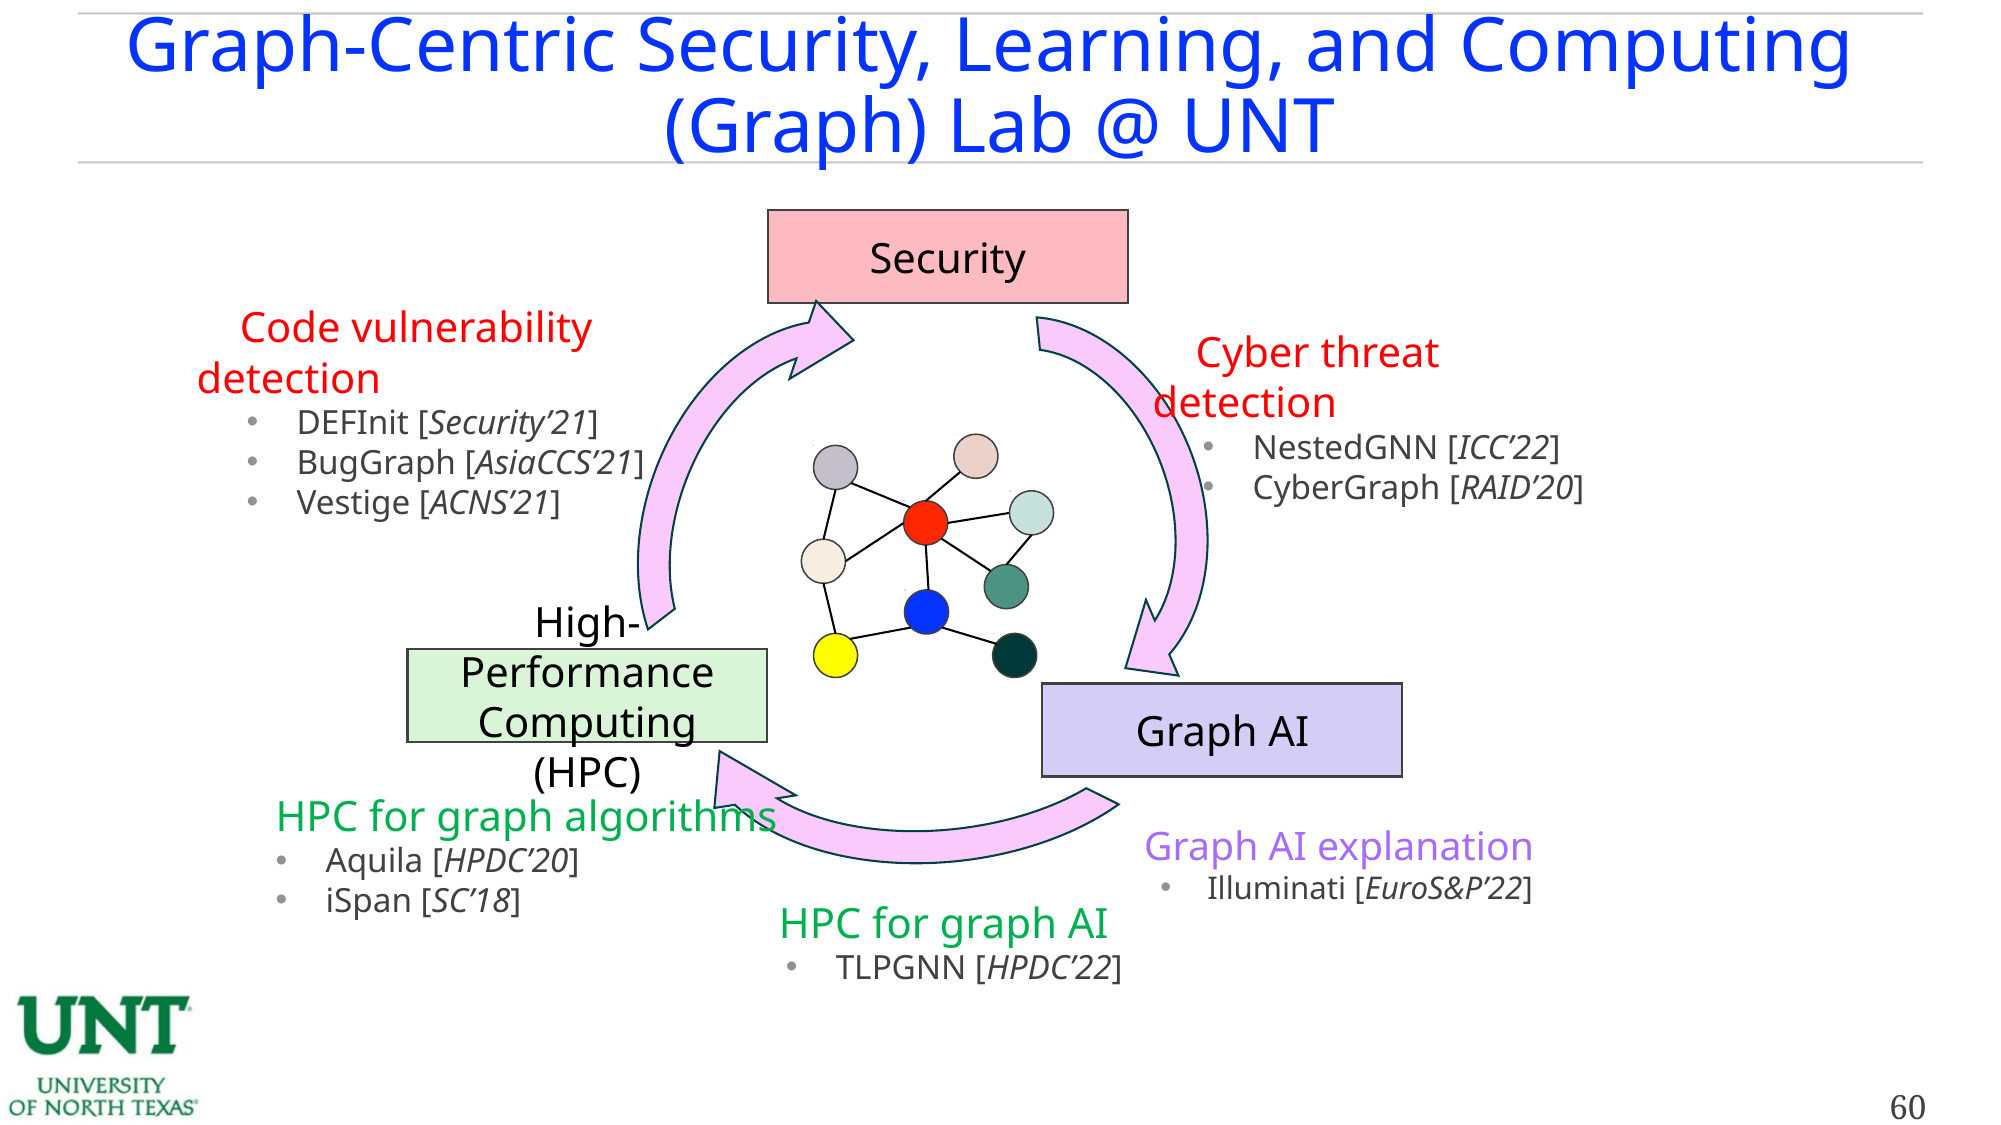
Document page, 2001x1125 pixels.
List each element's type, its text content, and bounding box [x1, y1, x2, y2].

text_box [53, 209, 726, 681]
slide_number 60 [1871, 1078, 1945, 1124]
text_box [638, 582, 675, 630]
list Graph AI explanation Illuminati [EuroS&P’22] [1104, 771, 1547, 956]
text_box [954, 788, 1104, 829]
title Graph-Centric Security, Learning, and Computing (Graph) Lab @ UNT [77, 19, 1923, 157]
picture [3, 987, 208, 1124]
text_box HPC for graph AI TLPGNN [HPDC’22] [727, 829, 1226, 1054]
text_box Security [767, 209, 1128, 303]
text_box Cyber threat detection NestedGNN [ICC’22] CyberGraph [RAID’20] [1144, 245, 1632, 587]
text_box [1125, 587, 1203, 676]
text_box HPC for graph algorithms Aquila [HPDC’20] iSpan [SC’18] [267, 736, 851, 973]
text_box [851, 825, 875, 829]
text_box High-Performance Computing (HPC) [407, 649, 768, 736]
text_box [772, 301, 854, 379]
text_box Code vulnerability detection DEFInit [Security’21] BugGraph [AsiaCCS’21] Vestige [ACNS’21] [188, 240, 772, 582]
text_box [801, 433, 1054, 678]
text_box Graph AI [1042, 683, 1403, 777]
text_box [1036, 317, 1144, 429]
